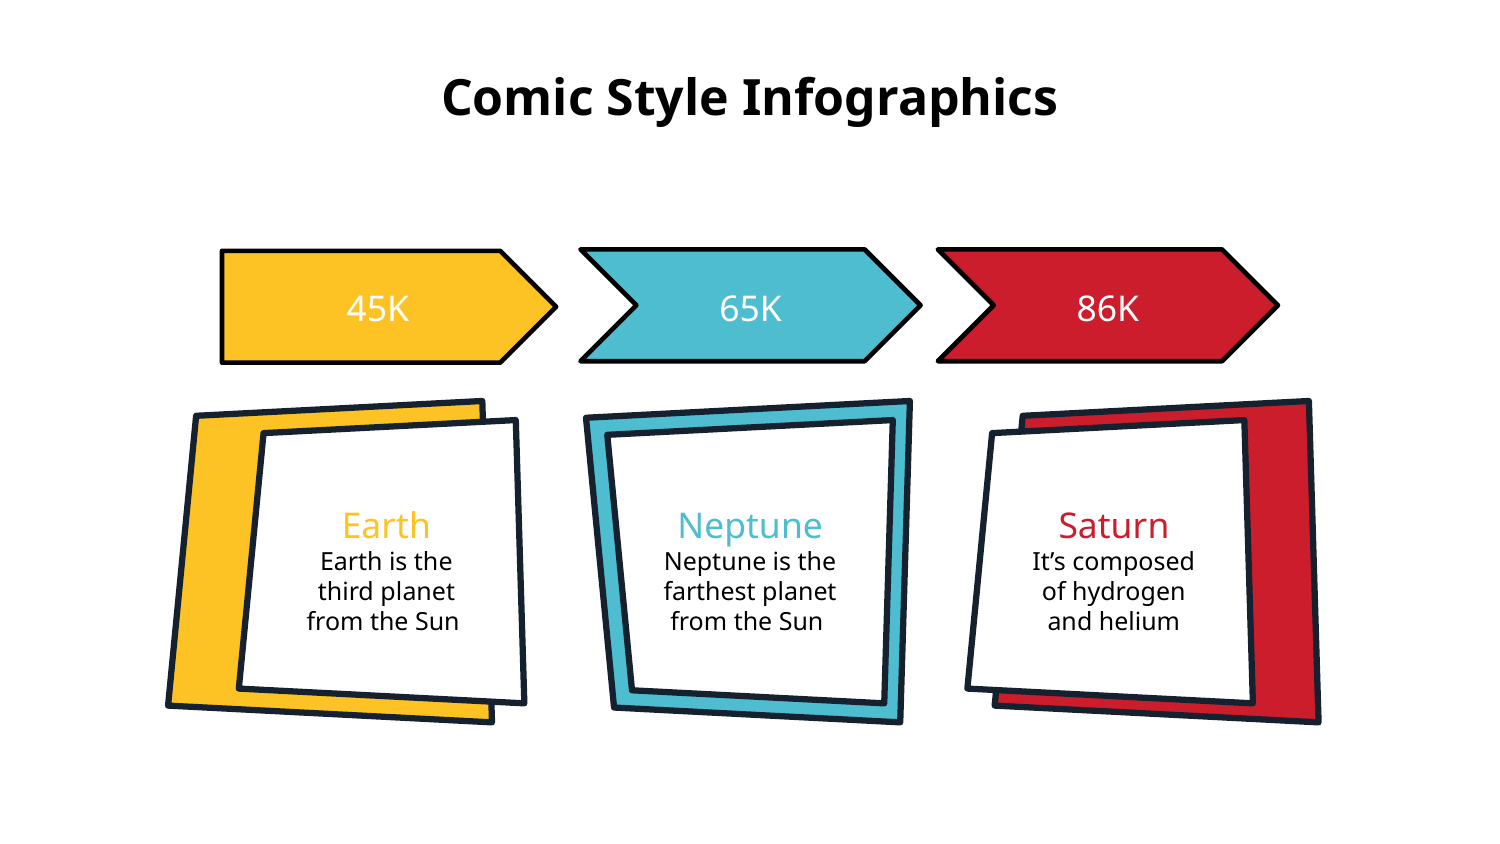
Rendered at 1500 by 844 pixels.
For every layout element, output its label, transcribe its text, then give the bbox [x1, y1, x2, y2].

text_box It’s composed of hydrogen and helium [1010, 546, 1218, 635]
text_box Neptune [612, 488, 889, 560]
text_box [580, 249, 887, 277]
text_box [937, 333, 1241, 362]
text_box Earth is the third planet from the Sun [282, 560, 491, 635]
text_box Earth [248, 489, 525, 560]
text_box 45K [236, 271, 520, 343]
title Comic Style Infographics [29, 50, 1471, 145]
text_box [986, 420, 1247, 489]
text_box [1250, 277, 1278, 334]
text_box [238, 560, 525, 704]
text_box [892, 276, 921, 334]
text_box [937, 249, 1244, 278]
text_box [168, 400, 492, 723]
text_box [619, 560, 889, 704]
text_box 86K [966, 271, 1250, 343]
text_box [607, 420, 893, 546]
text_box [258, 420, 518, 489]
text_box [994, 400, 1319, 723]
text_box [580, 333, 883, 362]
text_box 65K [608, 271, 892, 343]
text_box [586, 400, 910, 723]
text_box Saturn [976, 489, 1252, 560]
text_box Neptune is the farthest planet from the Sun [646, 546, 854, 635]
text_box [221, 250, 557, 363]
text_box [967, 560, 1253, 704]
